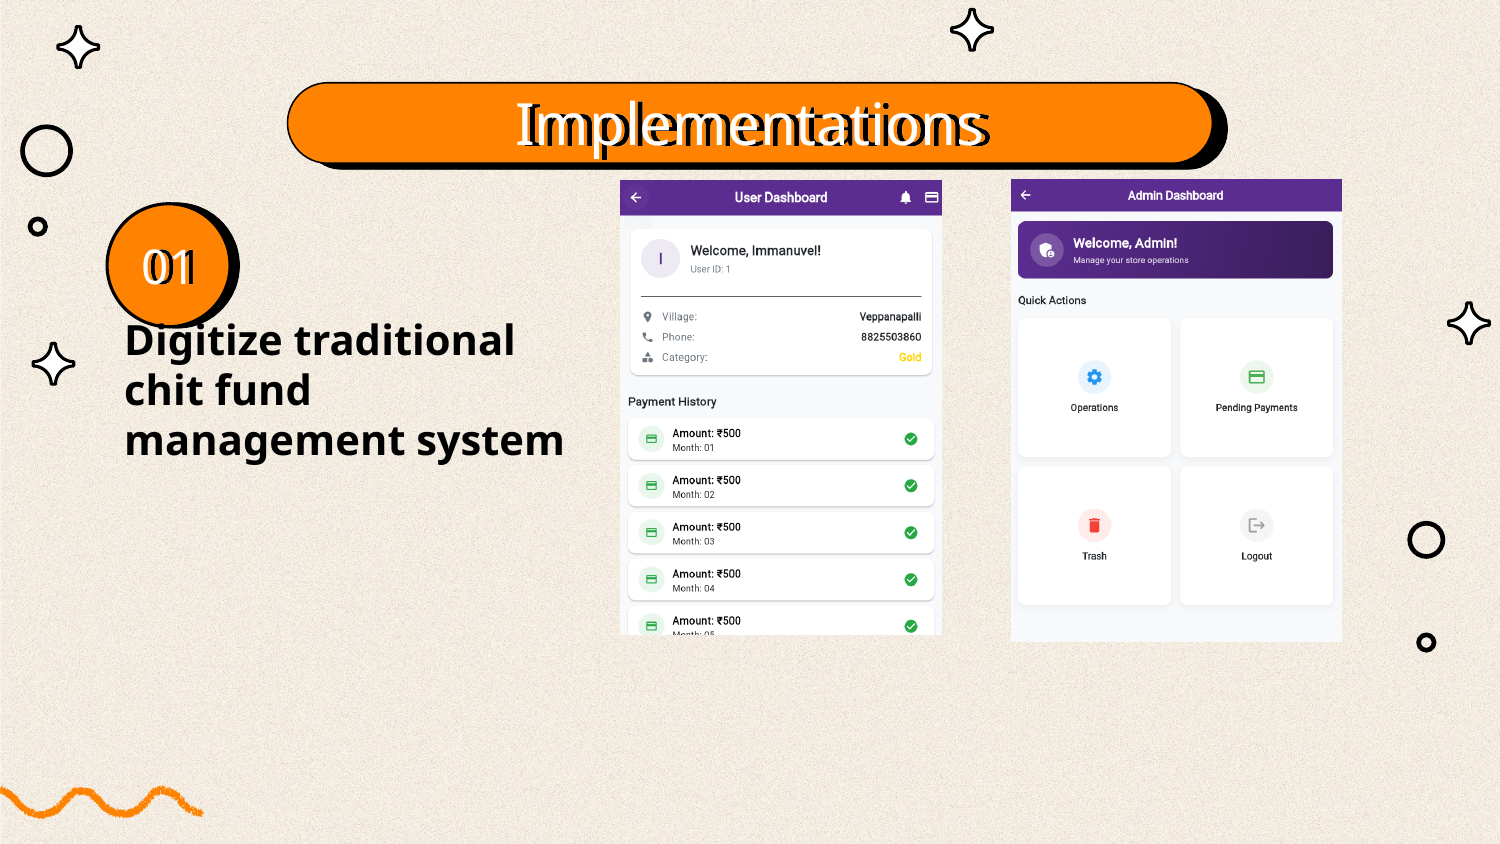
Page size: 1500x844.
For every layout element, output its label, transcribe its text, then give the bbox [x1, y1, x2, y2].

picture [619, 180, 942, 635]
text_box [115, 296, 222, 327]
title Implementations [116, 92, 1383, 153]
text_box 01 [107, 235, 231, 295]
picture [0, 785, 204, 819]
text_box Digitize traditional chit fund management system [109, 369, 597, 408]
picture [1011, 179, 1343, 642]
text_box [115, 203, 223, 235]
